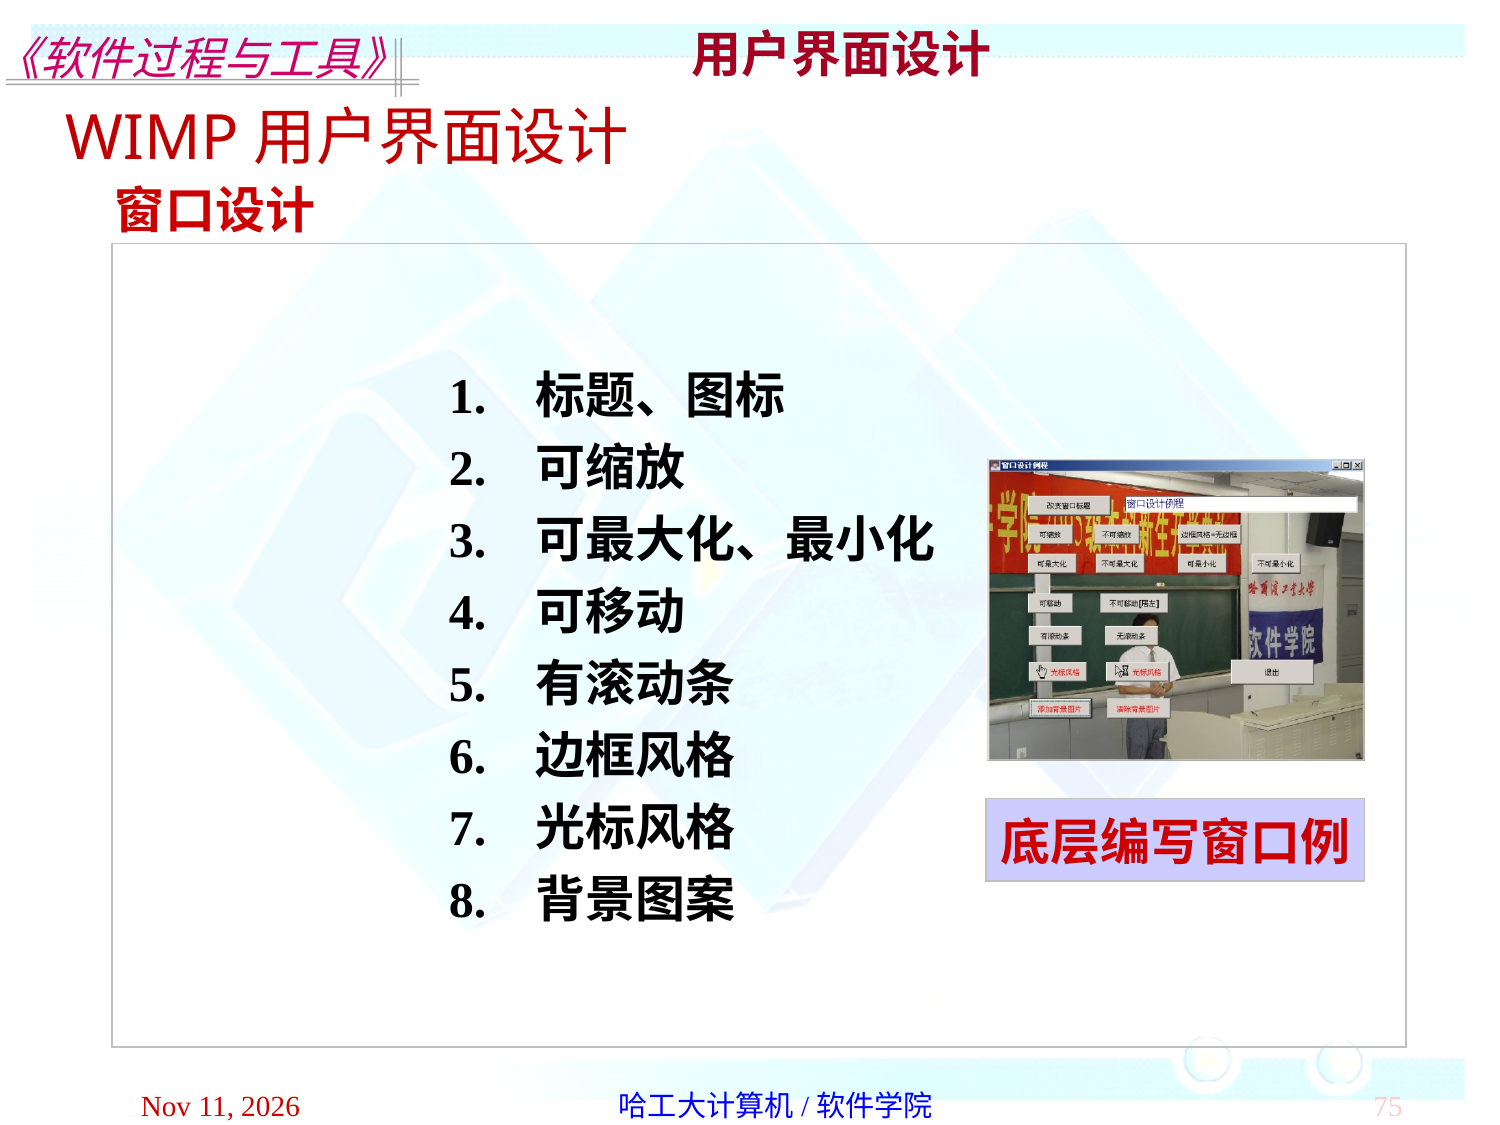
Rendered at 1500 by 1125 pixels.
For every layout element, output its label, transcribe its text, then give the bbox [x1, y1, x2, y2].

text_box 窗口设计 [100, 198, 1034, 244]
text_box 1. 标题、图标 2. 可缩放 3. 可最大化、最小化 4. 可移动 5. 有滚动条 6. 边框风格 7. 光标风格 8. 背景图案 [419, 267, 963, 1012]
text_box [112, 243, 1407, 1047]
text_box 用户界面设计 [389, 15, 1294, 90]
text_box 底层编写窗口例 [986, 798, 1365, 882]
text_box WIMP用户界面设计 [50, 90, 1447, 198]
picture [985, 458, 1365, 762]
